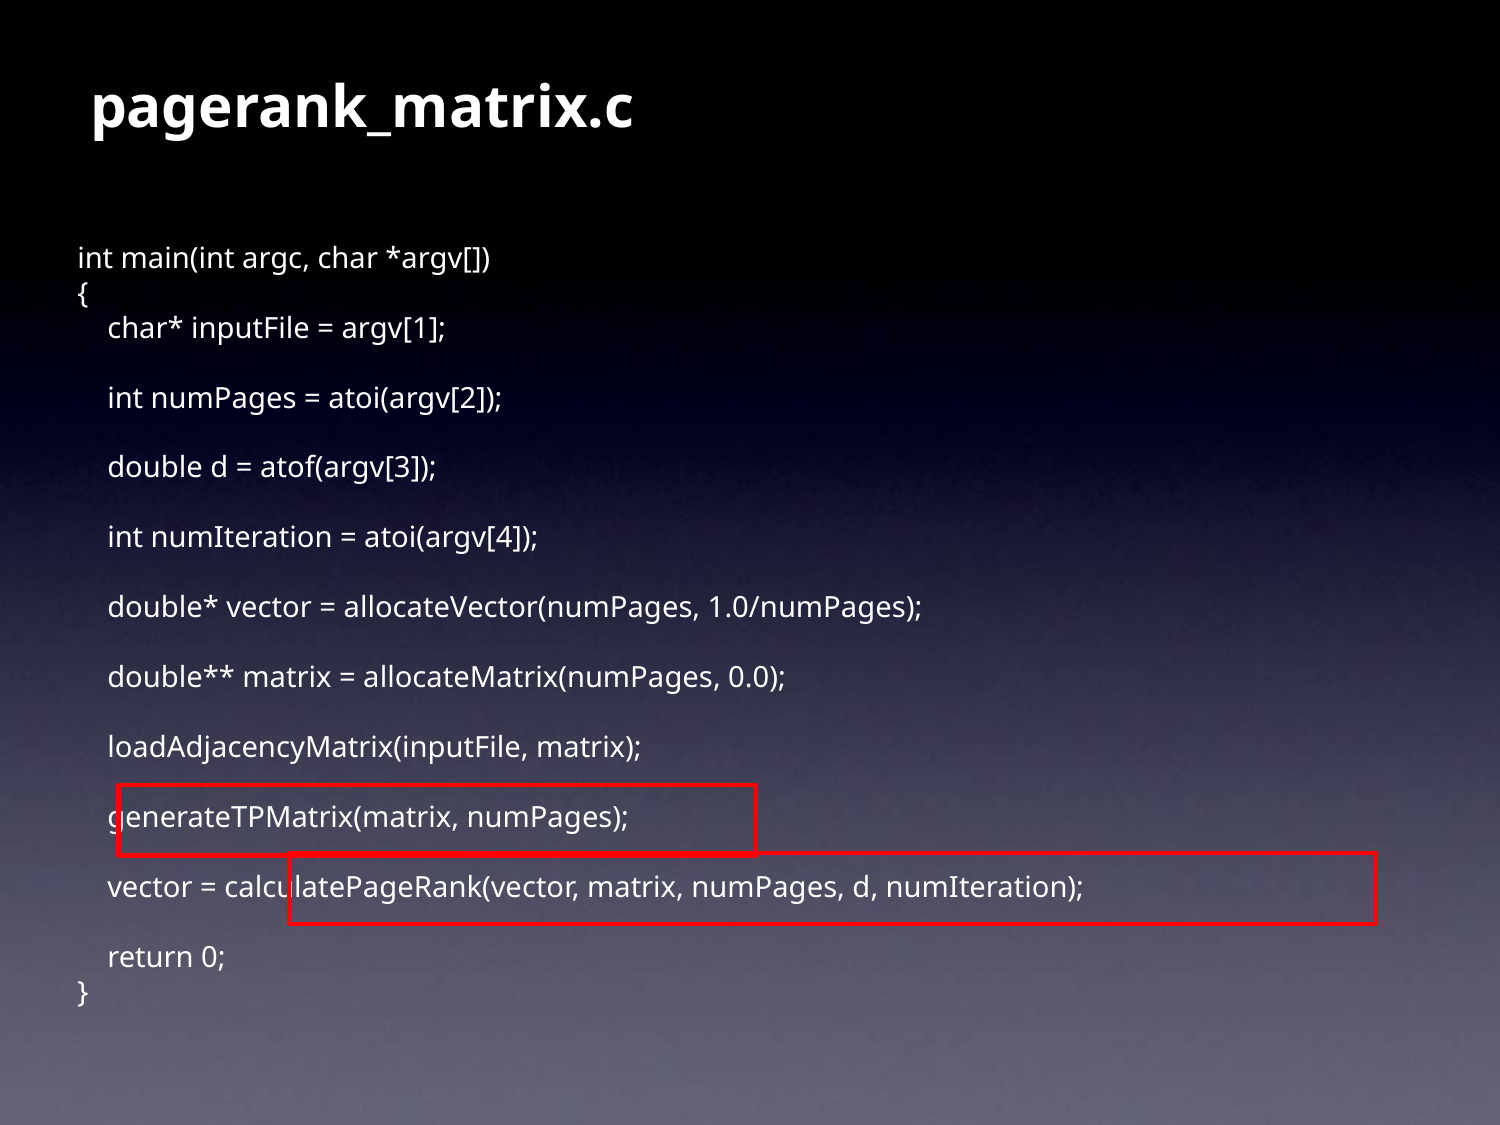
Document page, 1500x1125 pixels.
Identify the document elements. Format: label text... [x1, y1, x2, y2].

text_box [287, 851, 1378, 926]
picture [0, 0, 1500, 1125]
text_box int main(int argc, char *argv[]) { char* inputFile = argv[1]; int numPages = atoi(argv[2]); double d = atof(argv[3]); int numIteration = atoi(argv[4]); double* vector = allocateVector(numPages, 1.0/numPages); double** matrix = allocateMatrix(numPages, 0.0); loadAdjacencyMatrix(inputFile, matrix); generateTPMatrix(matrix, numPages); vector = calculatePageRank(vector, matrix, numPages, d, numIteration); return 0; } [62, 231, 1450, 1016]
text_box [116, 783, 758, 858]
title pagerank_matrix.c [75, 45, 1425, 164]
